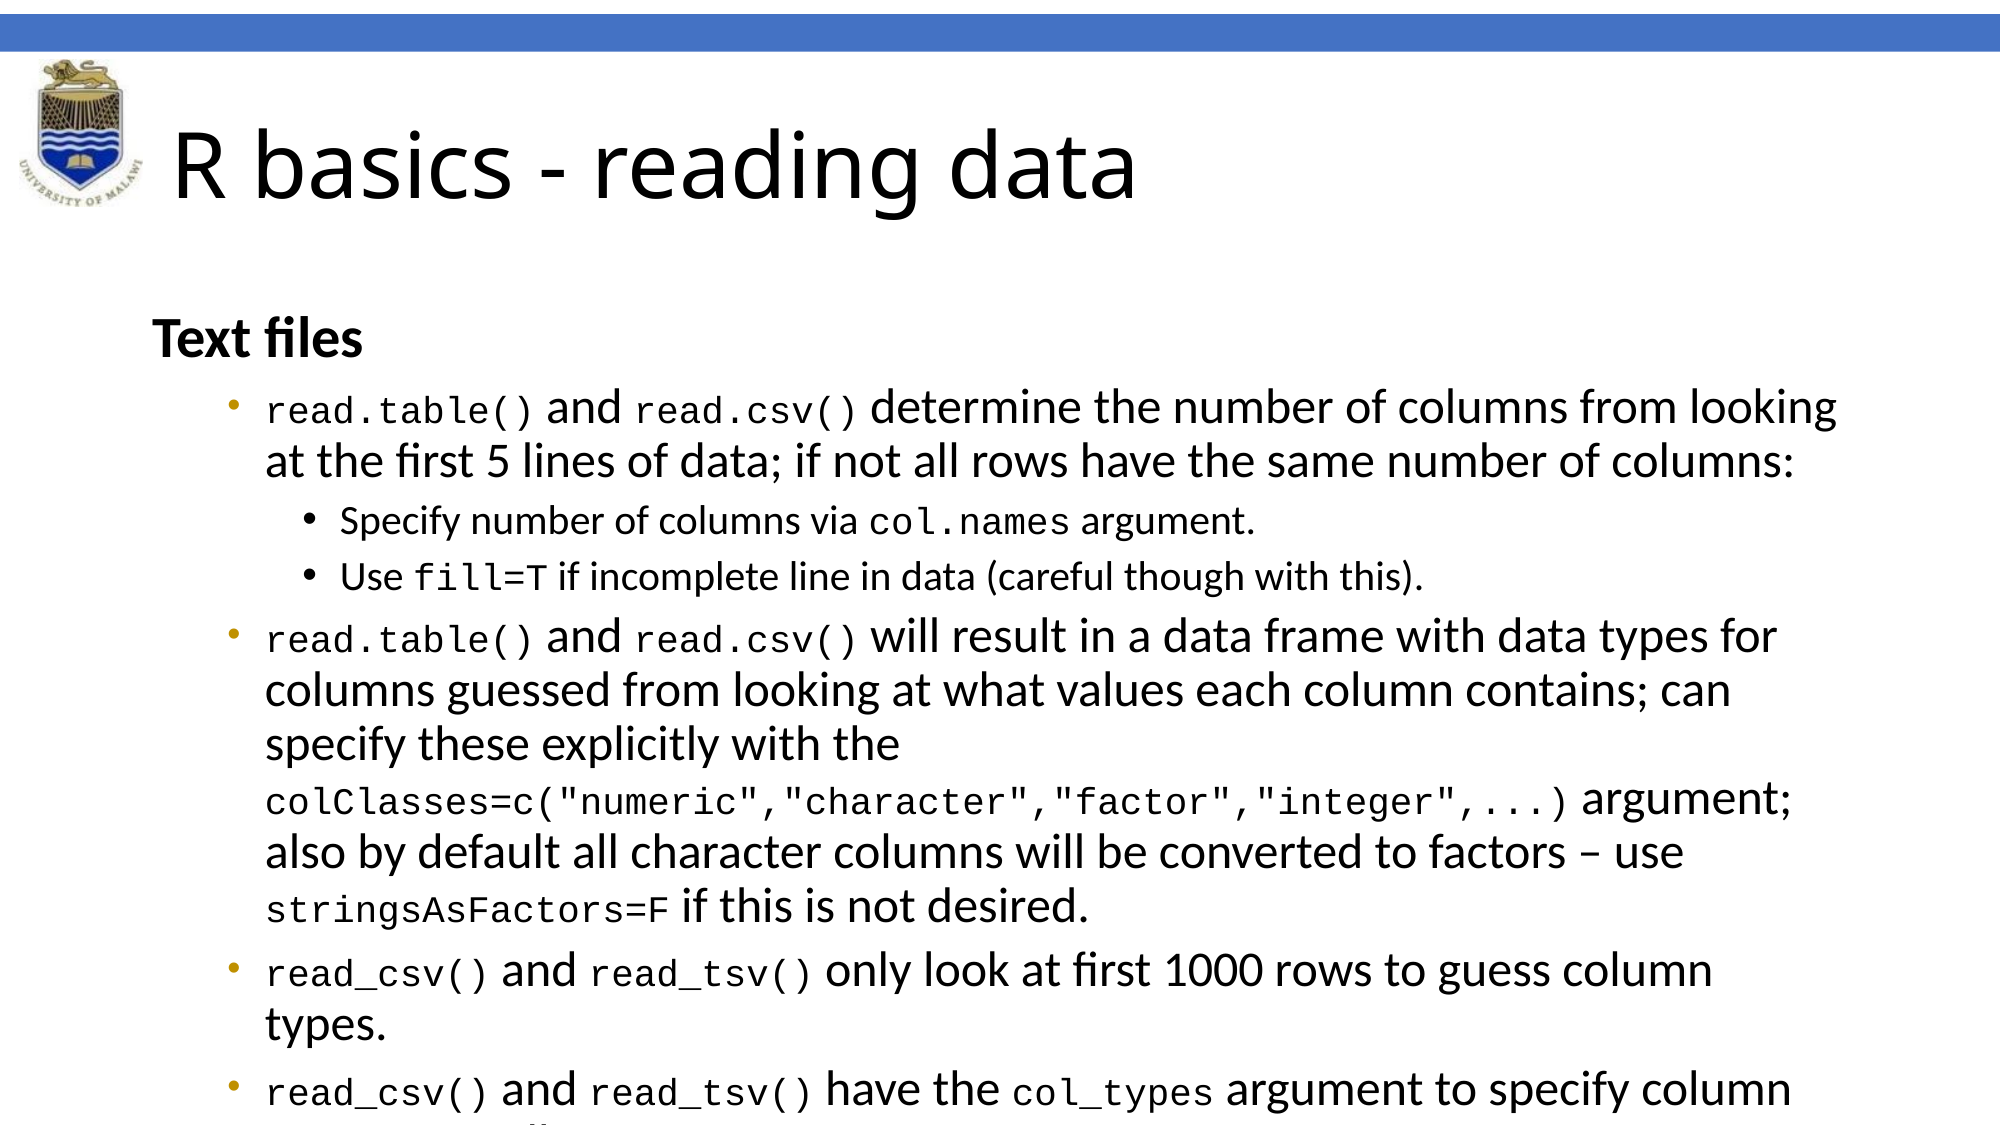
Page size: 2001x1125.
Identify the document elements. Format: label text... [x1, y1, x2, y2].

picture [19, 59, 143, 207]
title R basics - reading data [155, 59, 1851, 278]
list Text files read.table() and read.csv() determine the number of columns from looking at the first 5 lines of data; if not all rows have the same number of columns: Specify number of columns via col.names argument. Use fill=T if incomplete line in data (careful though with this). read.table() and read.csv() will result in a data frame with data types for columns guessed from looking at what values each column contains; can specify these explicitly with the colClasses=c("numeric","character","factor","integer",...) argument; also by default all character columns will be converted to factors – use stringsAsFactors=F if this is not desired. read_csv() and read_tsv() only look at first 1000 rows to guess column types. read_csv() and read_tsv() have the col_types argument to specify column types manually. [137, 299, 1863, 1066]
